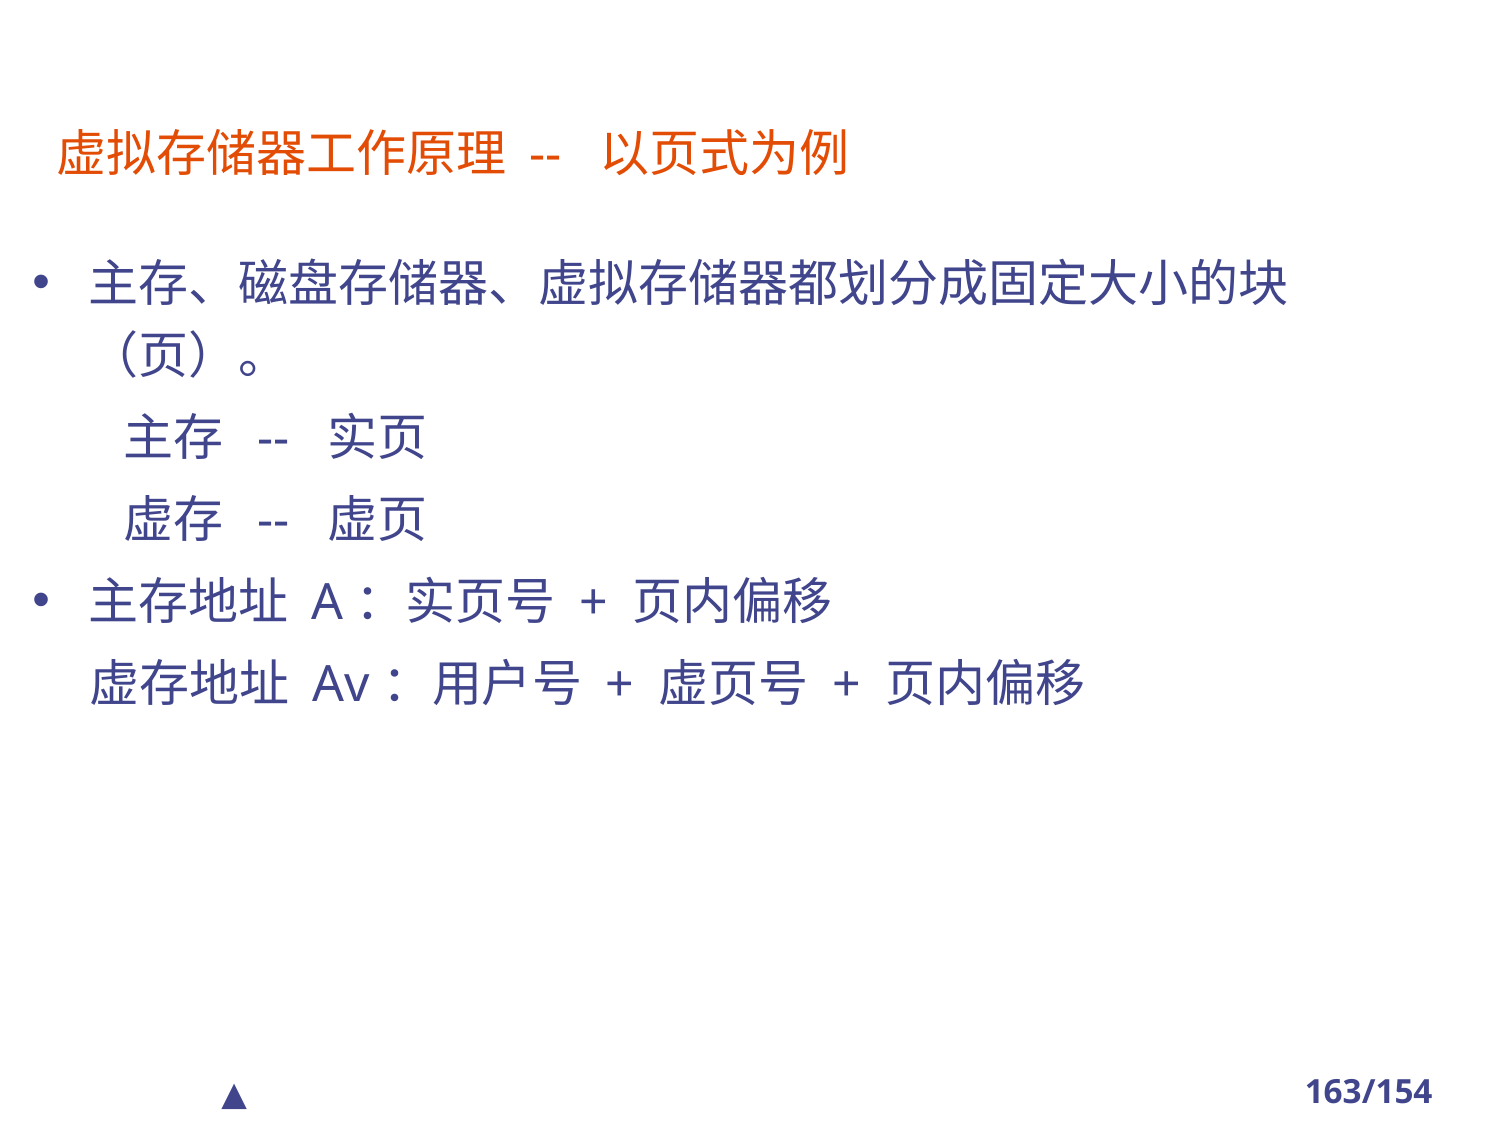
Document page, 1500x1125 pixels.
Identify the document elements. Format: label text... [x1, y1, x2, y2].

list 虚拟存储器工作原理 -- 以页式为例 [41, 101, 1471, 231]
text_box 主存、磁盘存储器、虚拟存储器都划分成固定大小的块（页）。 主存 -- 实页 虚存 -- 虚页 主存地址 A：实页号 + 页内偏移 虚存地址 Av：用户号 + 虚页号 + 页内偏移 [17, 231, 1500, 979]
